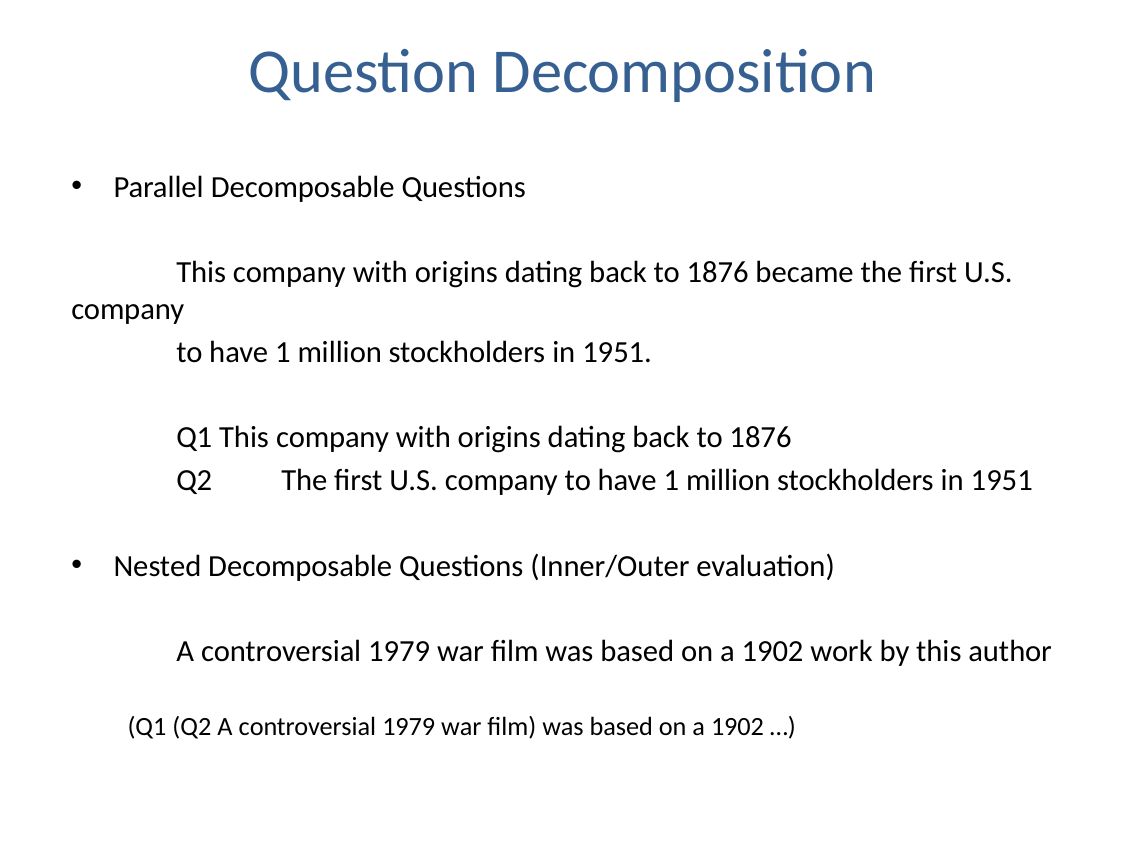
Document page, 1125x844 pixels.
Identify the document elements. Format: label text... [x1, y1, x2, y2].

list Parallel Decomposable Questions This company with origins dating back to 1876 became the first U.S. company to have 1 million stockholders in 1951. Q1 This company with origins dating back to 1876 Q2 The first U.S. company to have 1 million stockholders in 1951 Nested Decomposable Questions (Inner/Outer evaluation) A controversial 1979 war film was based on a 1902 work by this author (Q1 (Q2 A controversial 1979 war film) was based on a 1902 …) [56, 159, 1069, 772]
title Question Decomposition [0, 0, 1125, 135]
